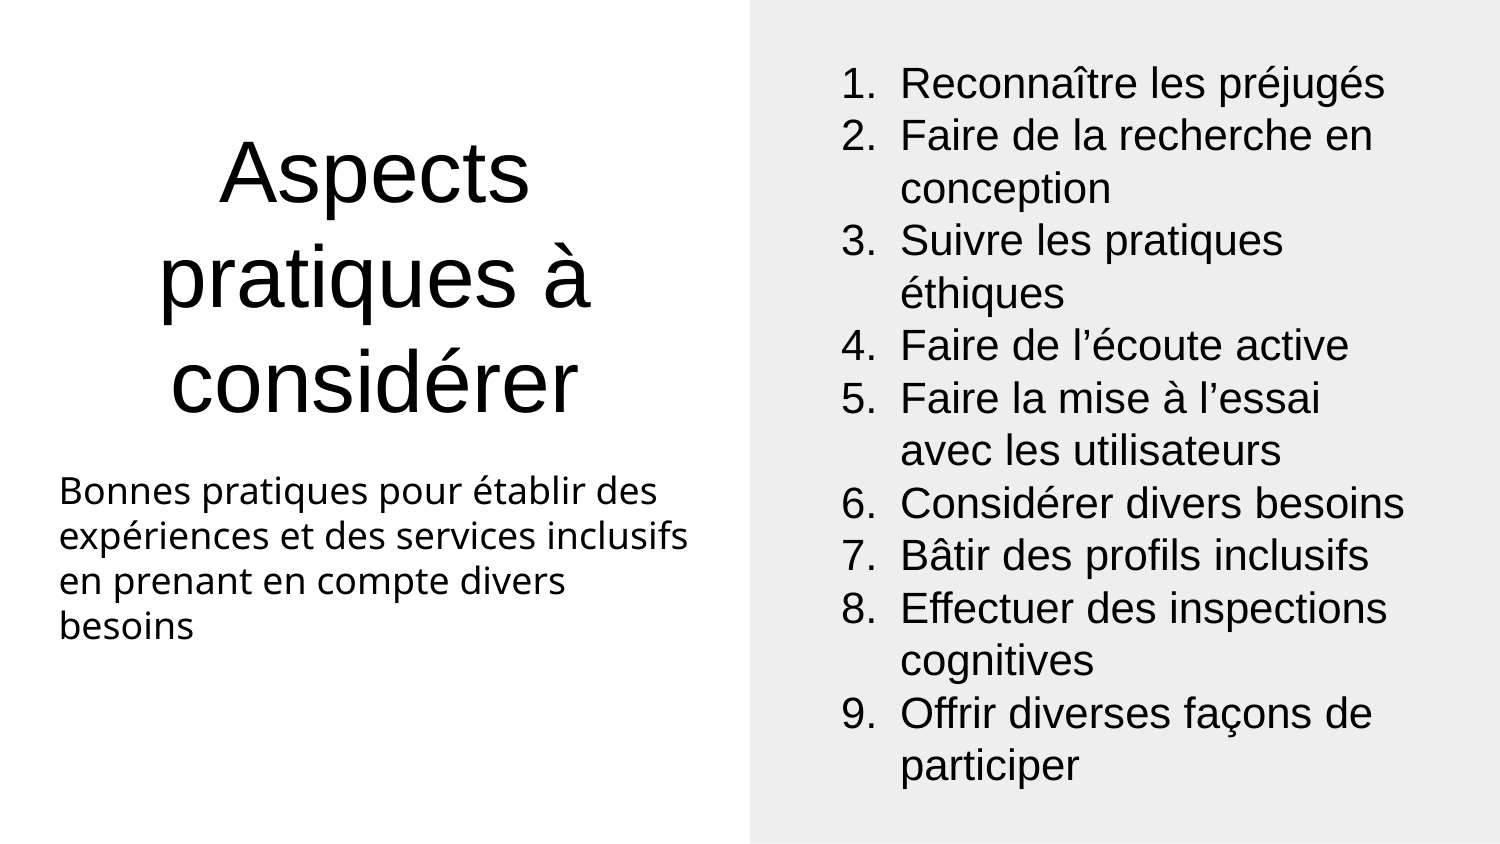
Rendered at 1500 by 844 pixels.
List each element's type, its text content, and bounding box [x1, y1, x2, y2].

list Reconnaître les préjugés Faire de la recherche en conception Suivre les pratiques éthiques Faire de l’écoute active Faire la mise à l’essai avec les utilisateurs Considérer divers besoins Bâtir des profils inclusifs Effectuer des inspections cognitives Offrir diverses façons de participer [810, 118, 1440, 725]
subtitle Bonnes pratiques pour établir des expériences et des services inclusifs en prenant en compte divers besoins [43, 459, 708, 663]
title Aspects pratiques à considérer [43, 202, 708, 446]
